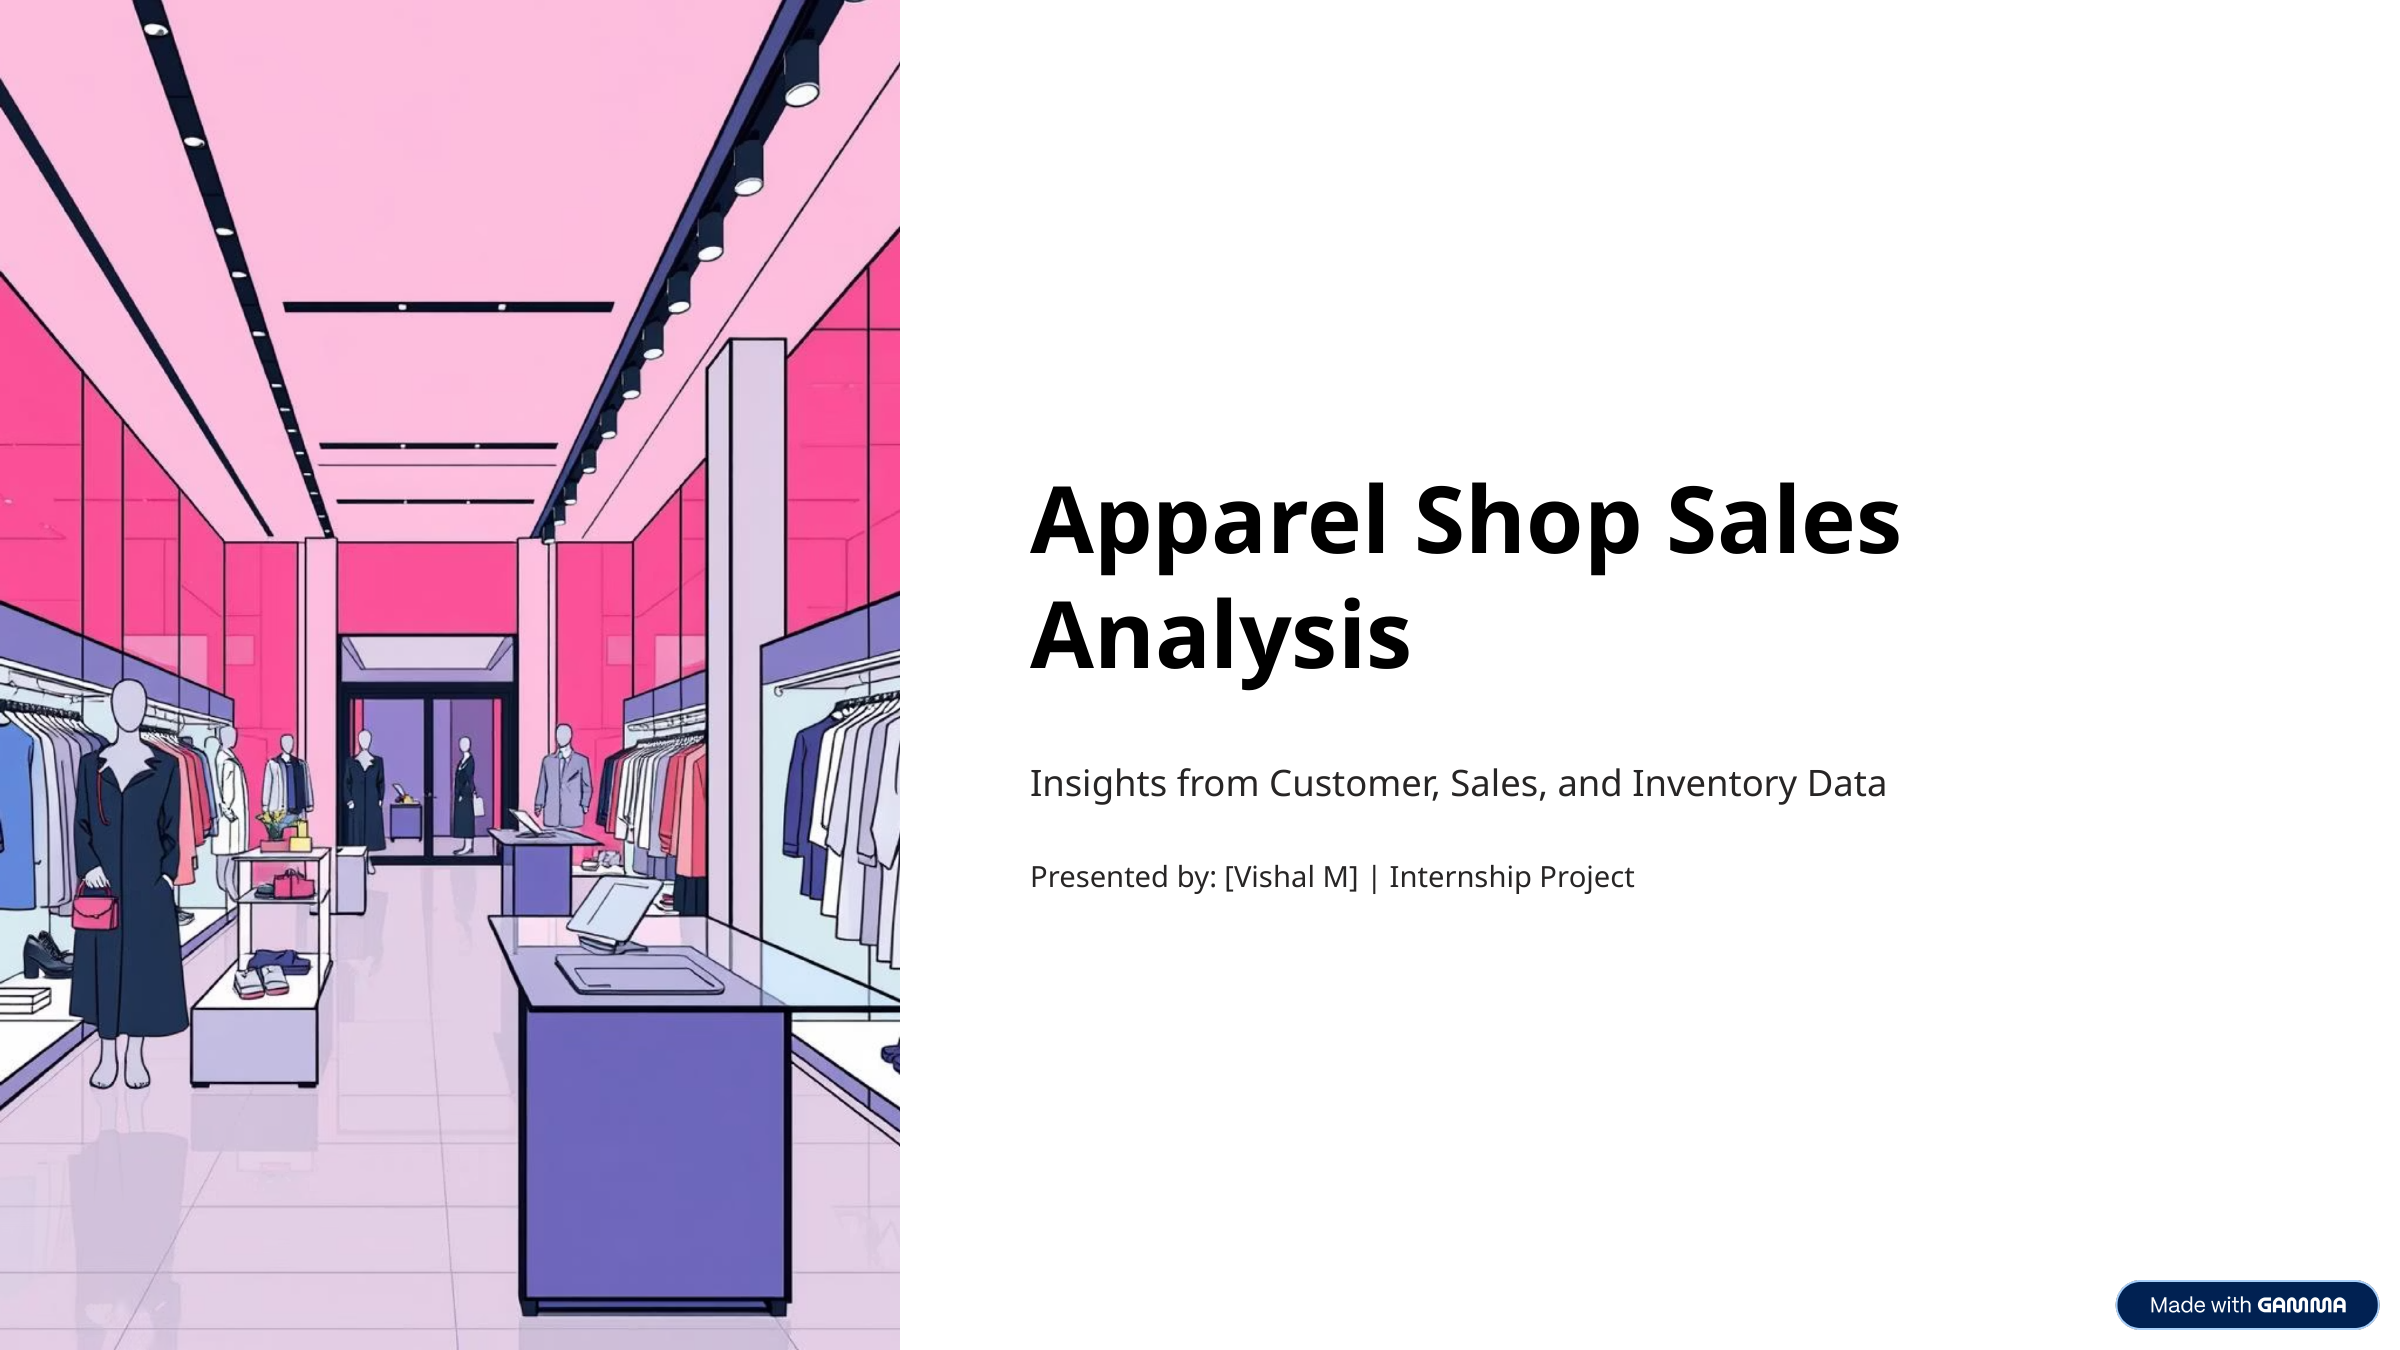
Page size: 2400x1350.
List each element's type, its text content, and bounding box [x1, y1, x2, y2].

text_box Apparel Shop Sales Analysis [1030, 456, 2270, 689]
picture [0, 0, 900, 1350]
text_box Insights from Customer, Sales, and Inventory Data [1030, 744, 2270, 805]
text_box Presented by: [Vishal M] | Internship Project [1030, 846, 2270, 894]
picture [2106, 1271, 2389, 1339]
